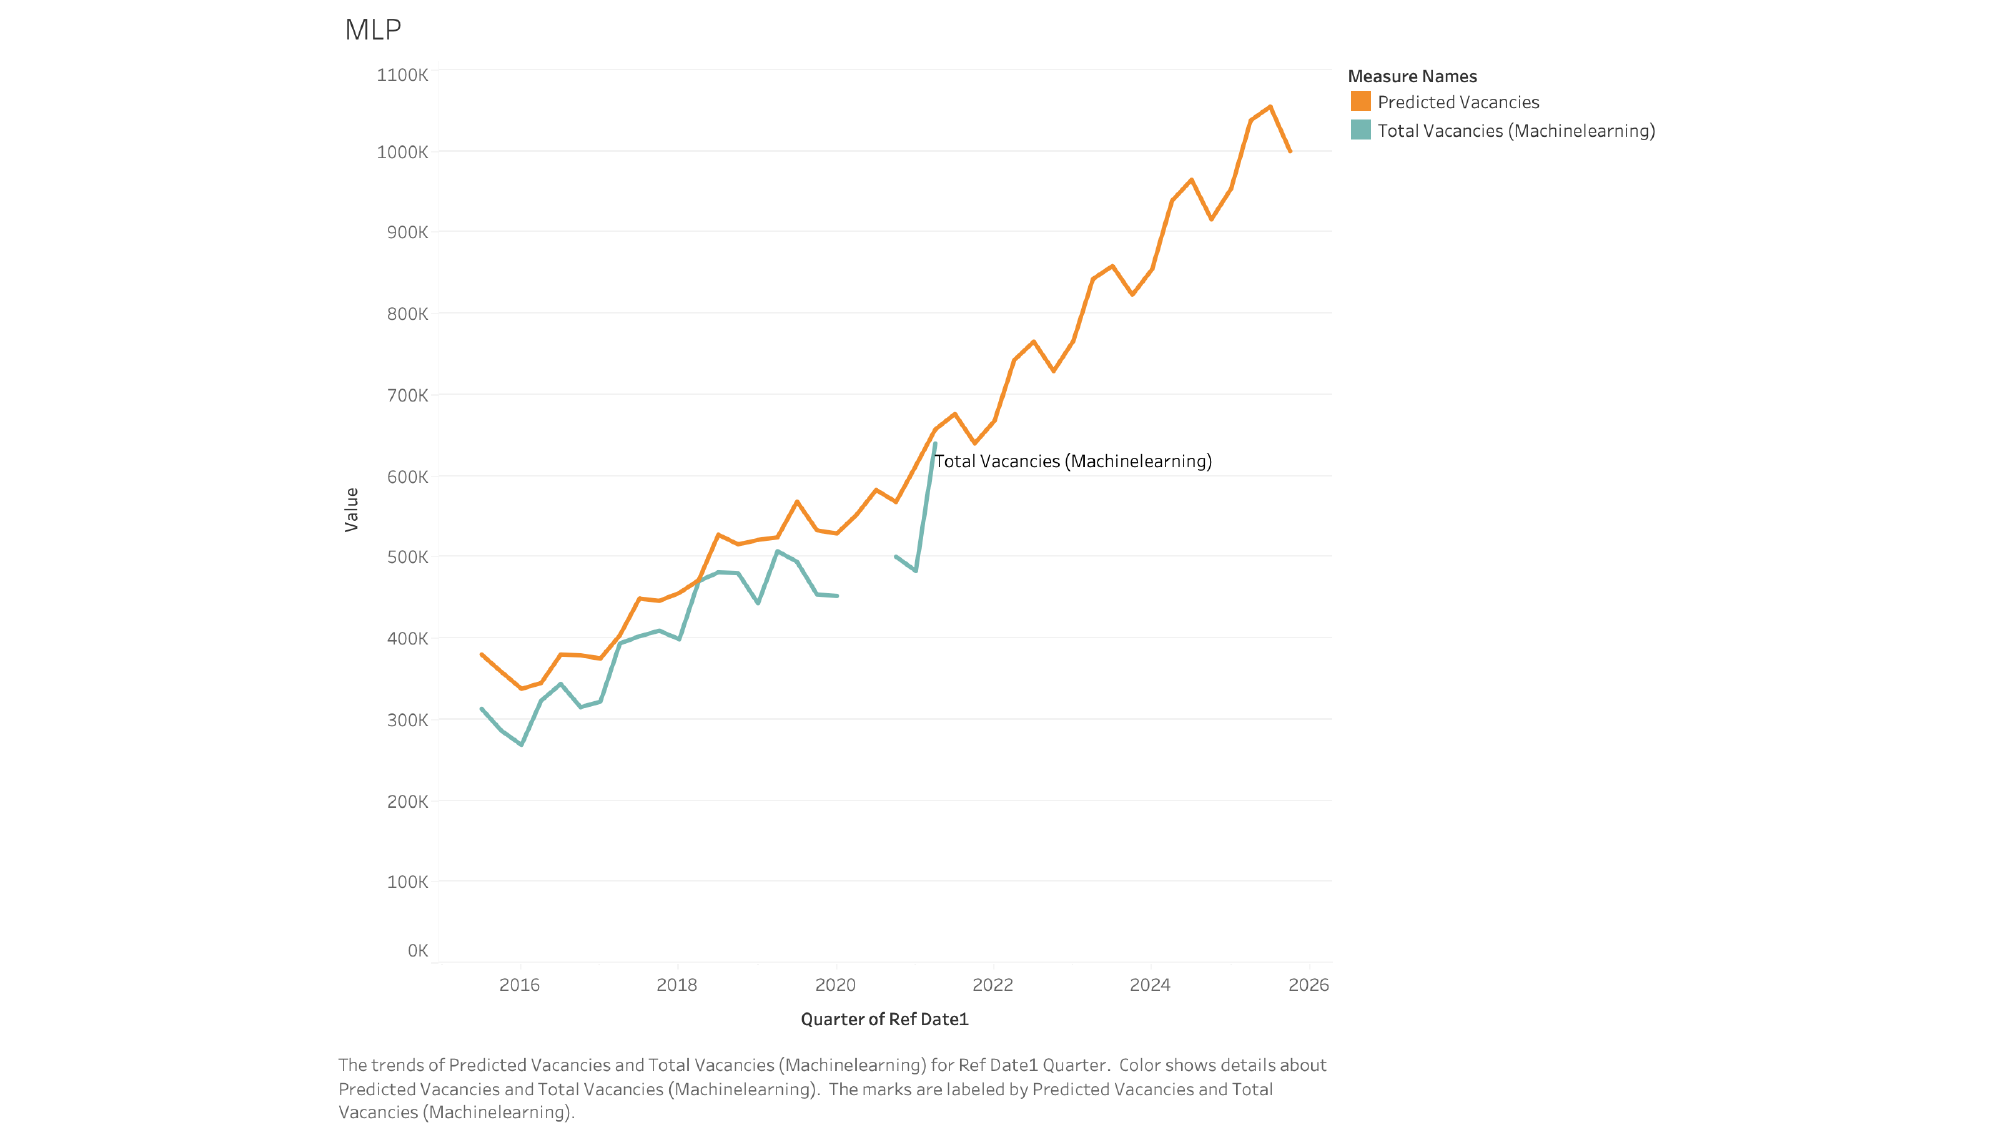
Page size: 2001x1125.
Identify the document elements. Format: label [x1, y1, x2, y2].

picture [338, 0, 1662, 1125]
